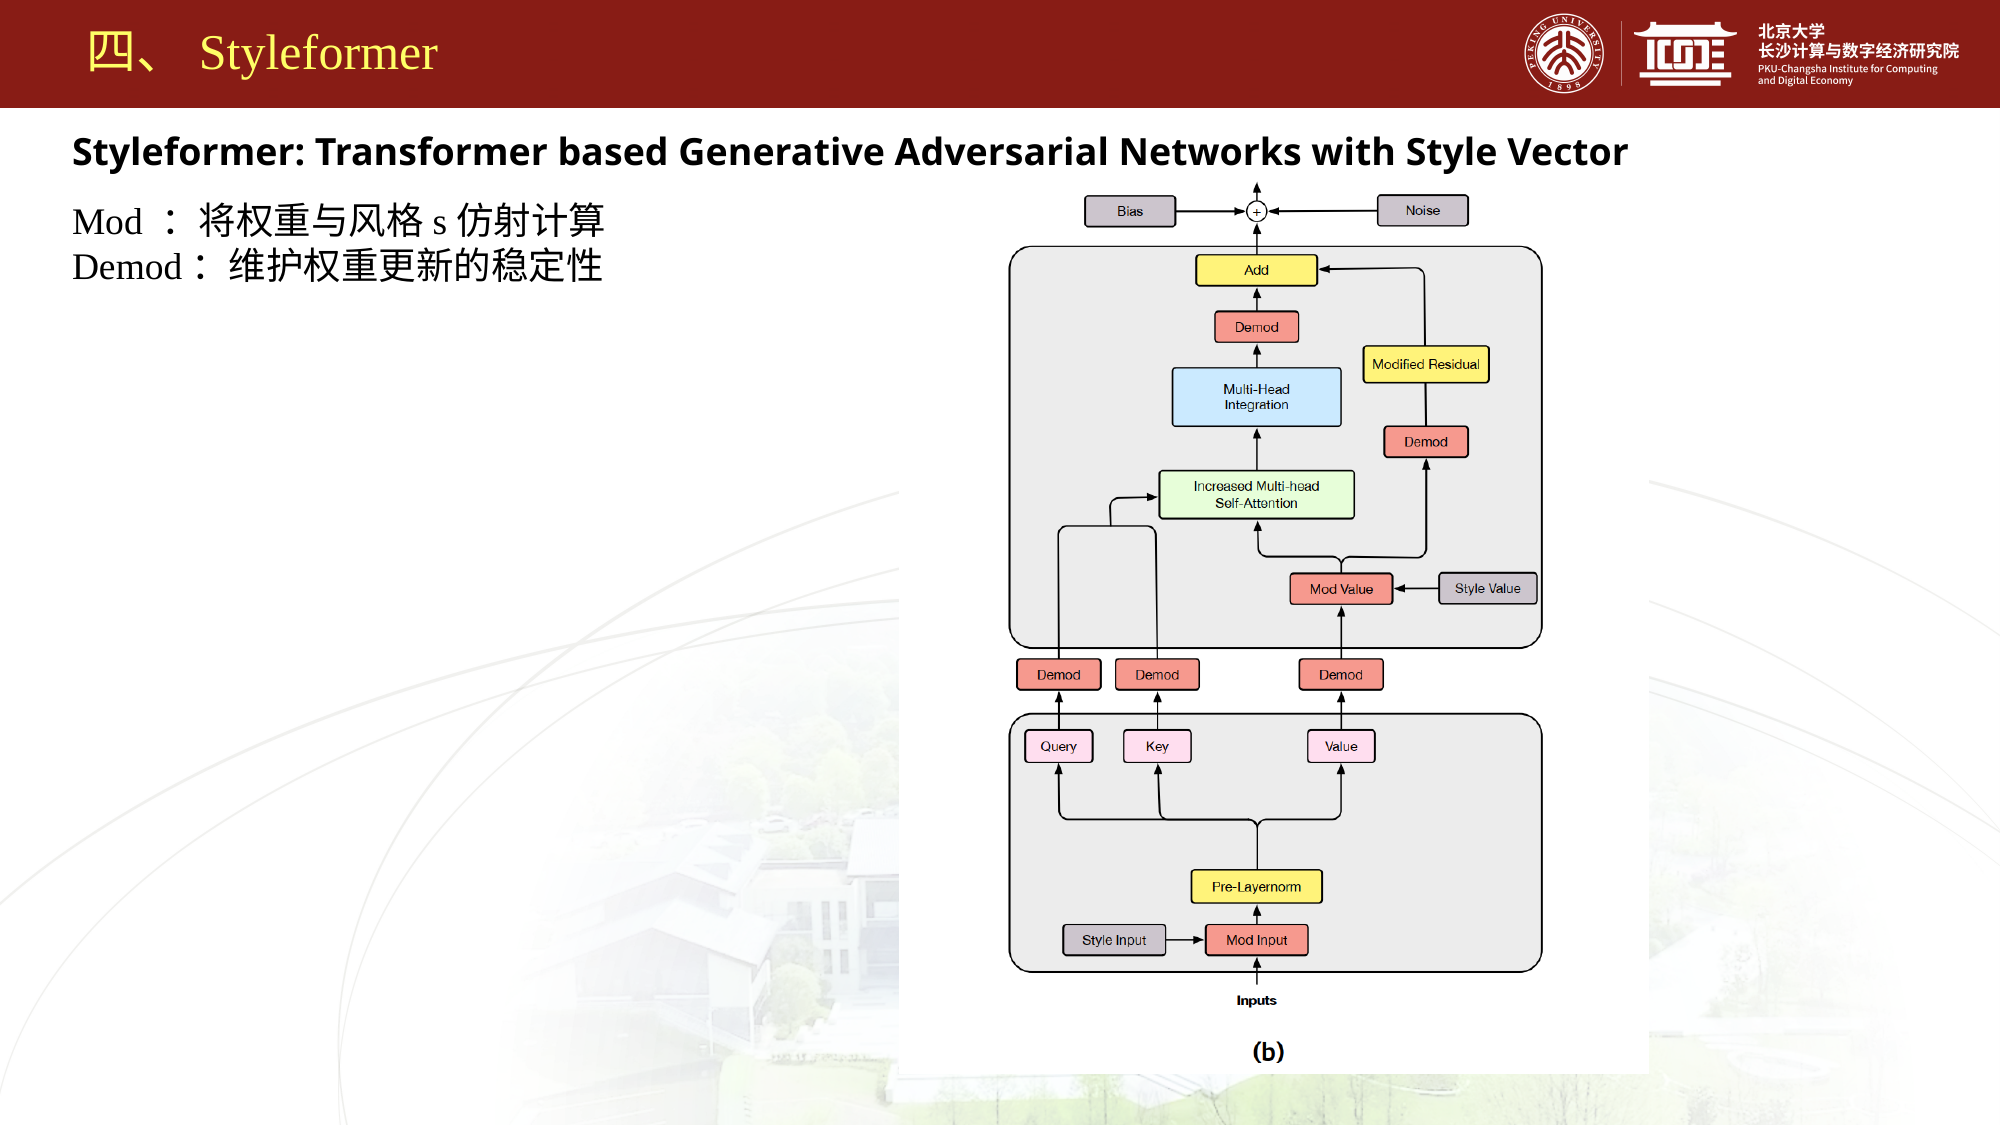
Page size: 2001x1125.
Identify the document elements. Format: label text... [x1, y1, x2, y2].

text_box Styleformer: Transformer based Generative Adversarial Networks with Style Vector [57, 120, 2000, 226]
picture [0, 0, 2000, 1125]
text_box Mod ：将权重与风格s仿射计算 Demod：维护权重更新的稳定性 [57, 189, 689, 340]
title 四、Styleformer [71, 12, 1506, 96]
